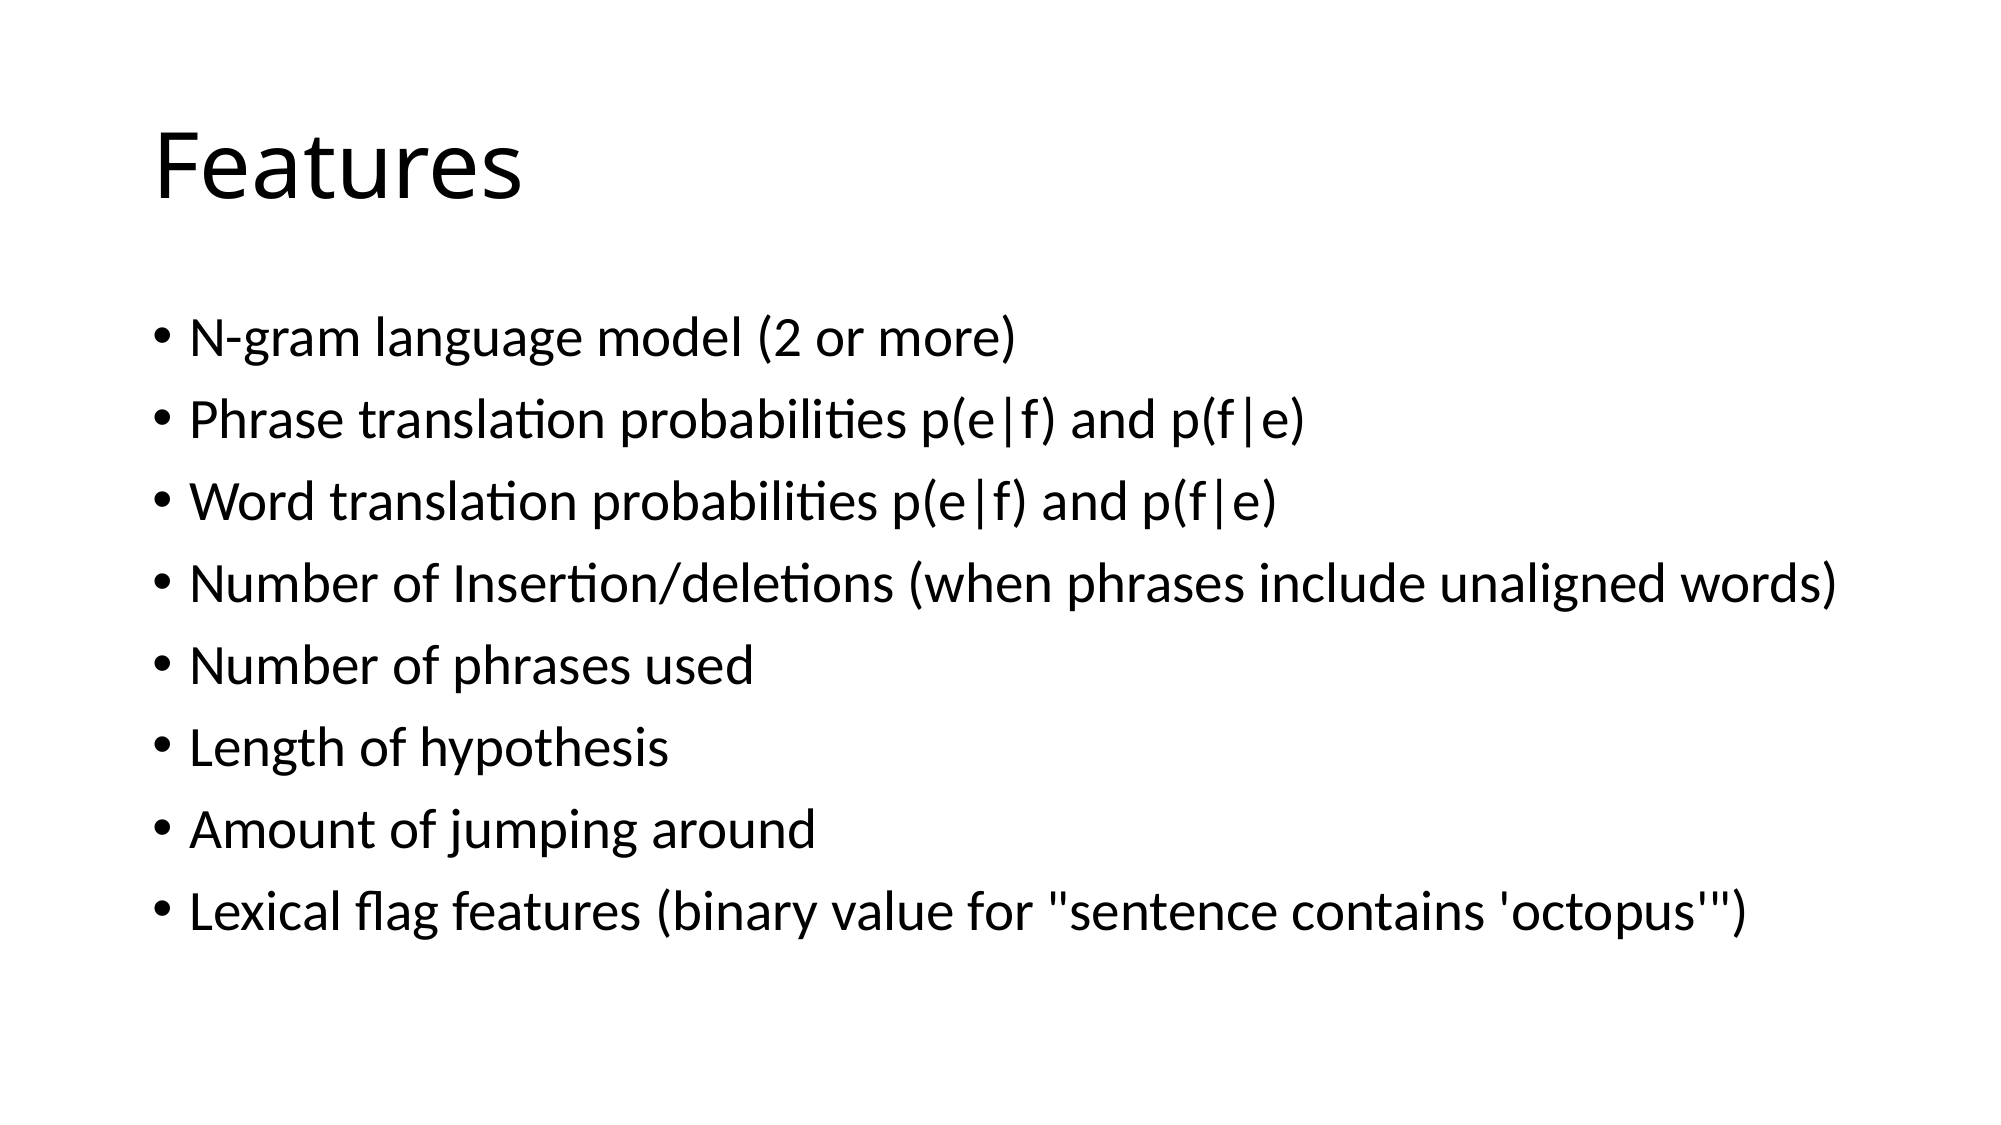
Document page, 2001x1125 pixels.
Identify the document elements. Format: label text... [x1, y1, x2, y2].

title Features [137, 59, 1863, 278]
list N-gram language model (2 or more) Phrase translation probabilities p(e|f) and p(f|e) Word translation probabilities p(e|f) and p(f|e) Number of Insertion/deletions (when phrases include unaligned words) Number of phrases used Length of hypothesis Amount of jumping around Lexical flag features (binary value for "sentence contains 'octopus'") [137, 299, 1863, 1014]
